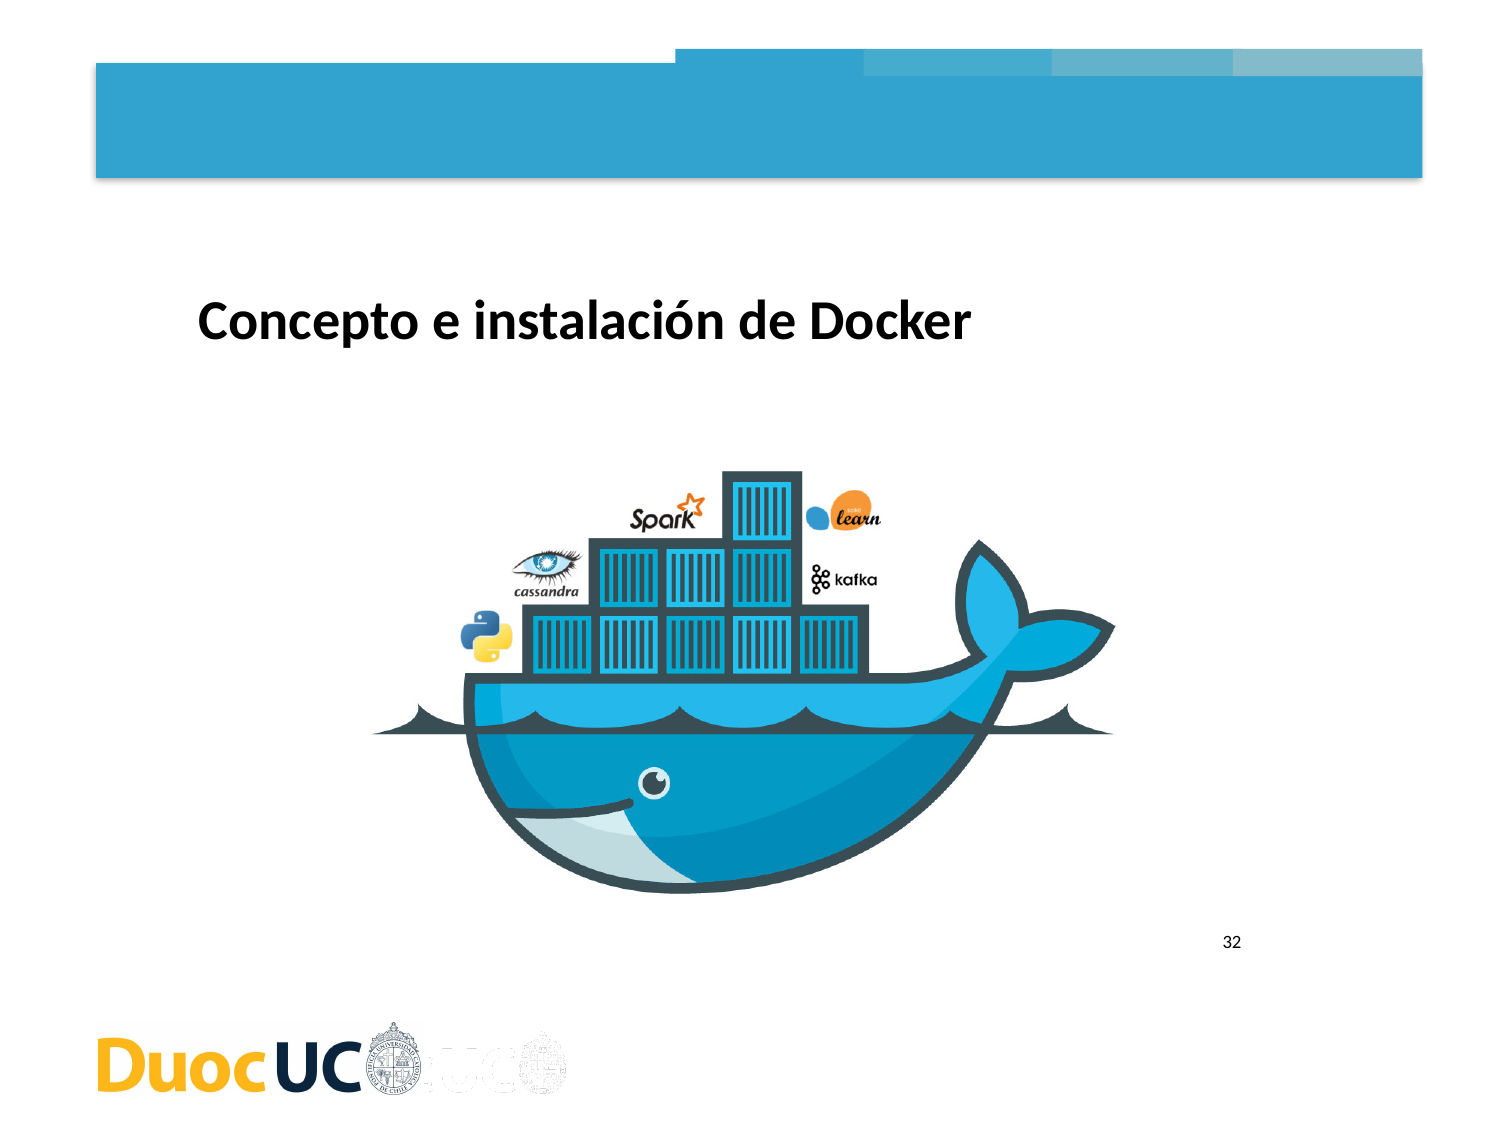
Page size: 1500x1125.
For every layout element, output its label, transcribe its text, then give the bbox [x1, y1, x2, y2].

picture [96, 1021, 566, 1095]
picture [246, 446, 1240, 904]
text_box 32 [993, 922, 1257, 968]
text_box Concepto e instalación de Docker [187, 277, 1313, 357]
